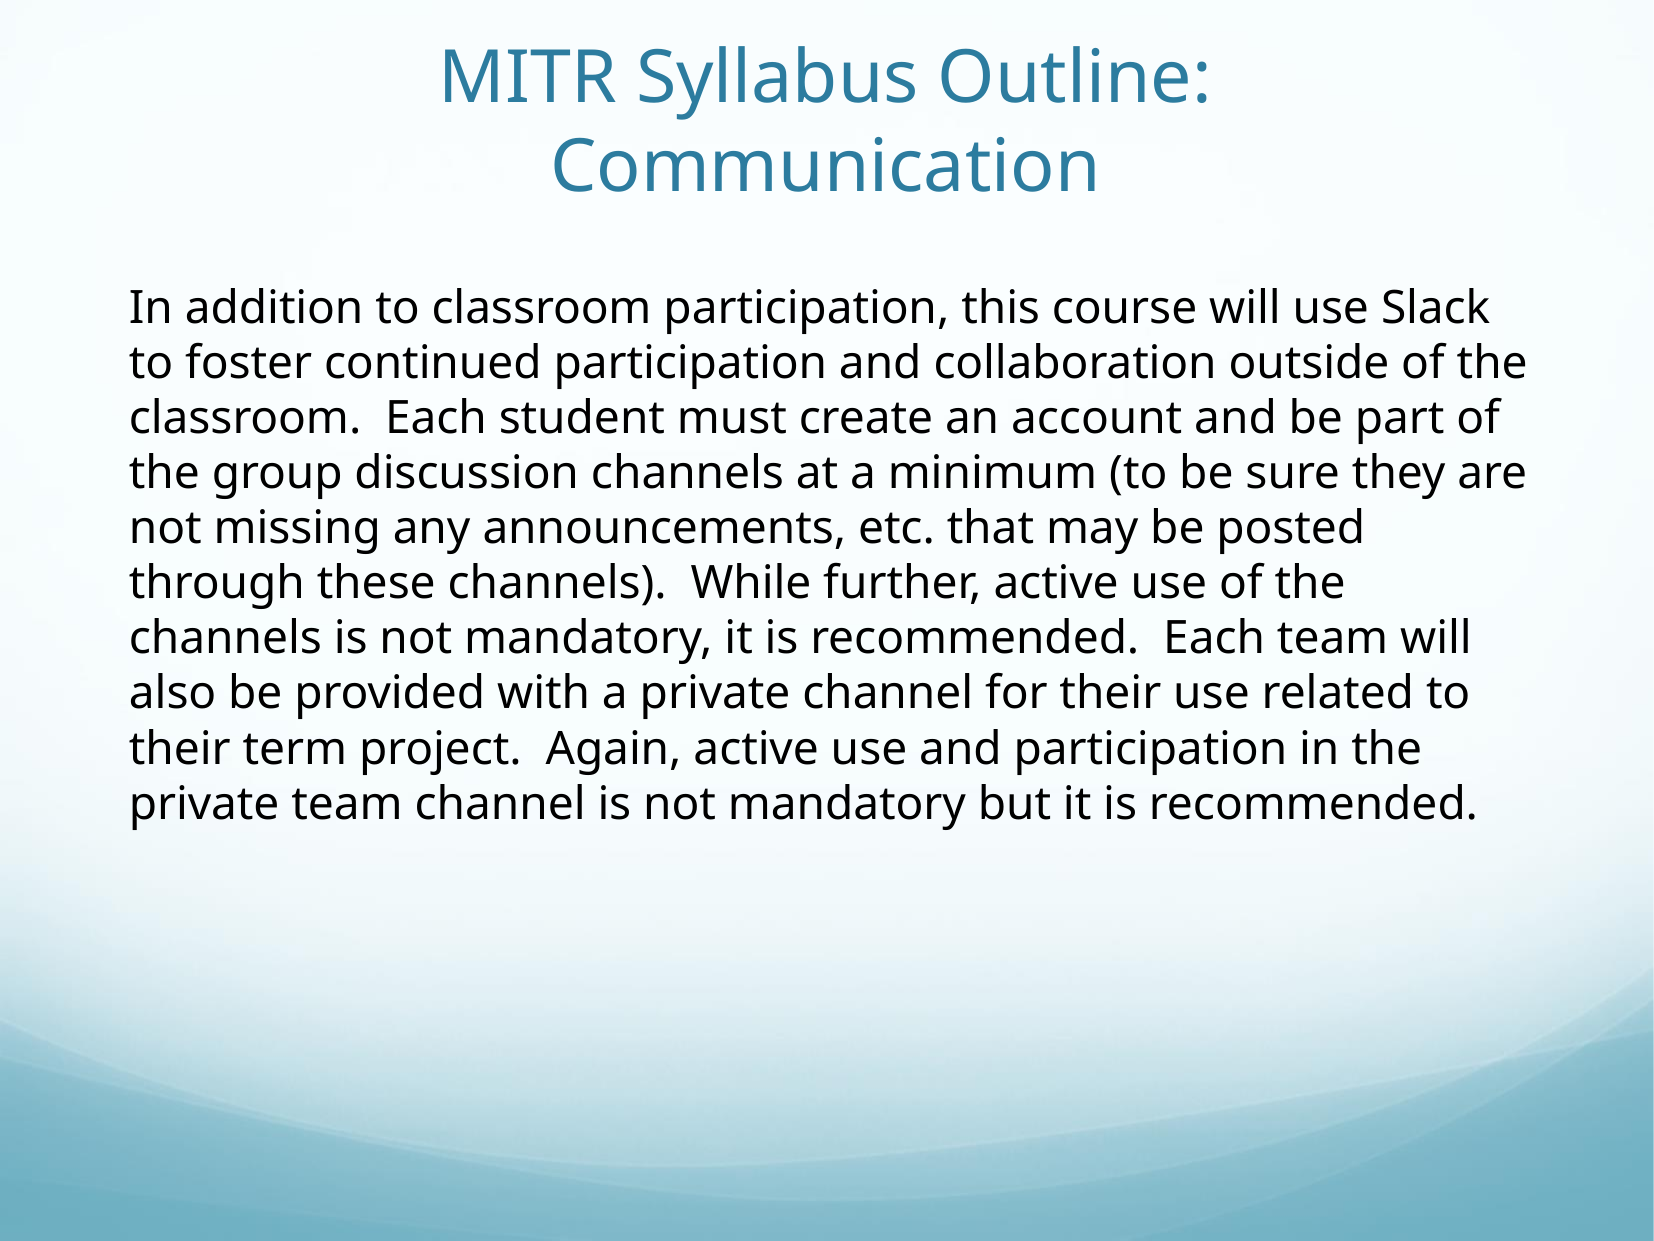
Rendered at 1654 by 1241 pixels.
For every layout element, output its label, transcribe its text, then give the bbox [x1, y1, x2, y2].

picture [0, 0, 1654, 1241]
title MITR Syllabus Outline: Communication [164, 7, 1487, 215]
text_box In addition to classroom participation, this course will use Slack to foster continued participation and collaboration outside of the classroom. Each student must create an account and be part of the group discussion channels at a minimum (to be sure they are not missing any announcements, etc. that may be posted through these channels). While further, active use of the channels is not mandatory, it is recommended. Each team will also be provided with a private channel for their use related to their term project. Again, active use and participation in the private team channel is not mandatory but it is recommended. [114, 270, 1548, 836]
